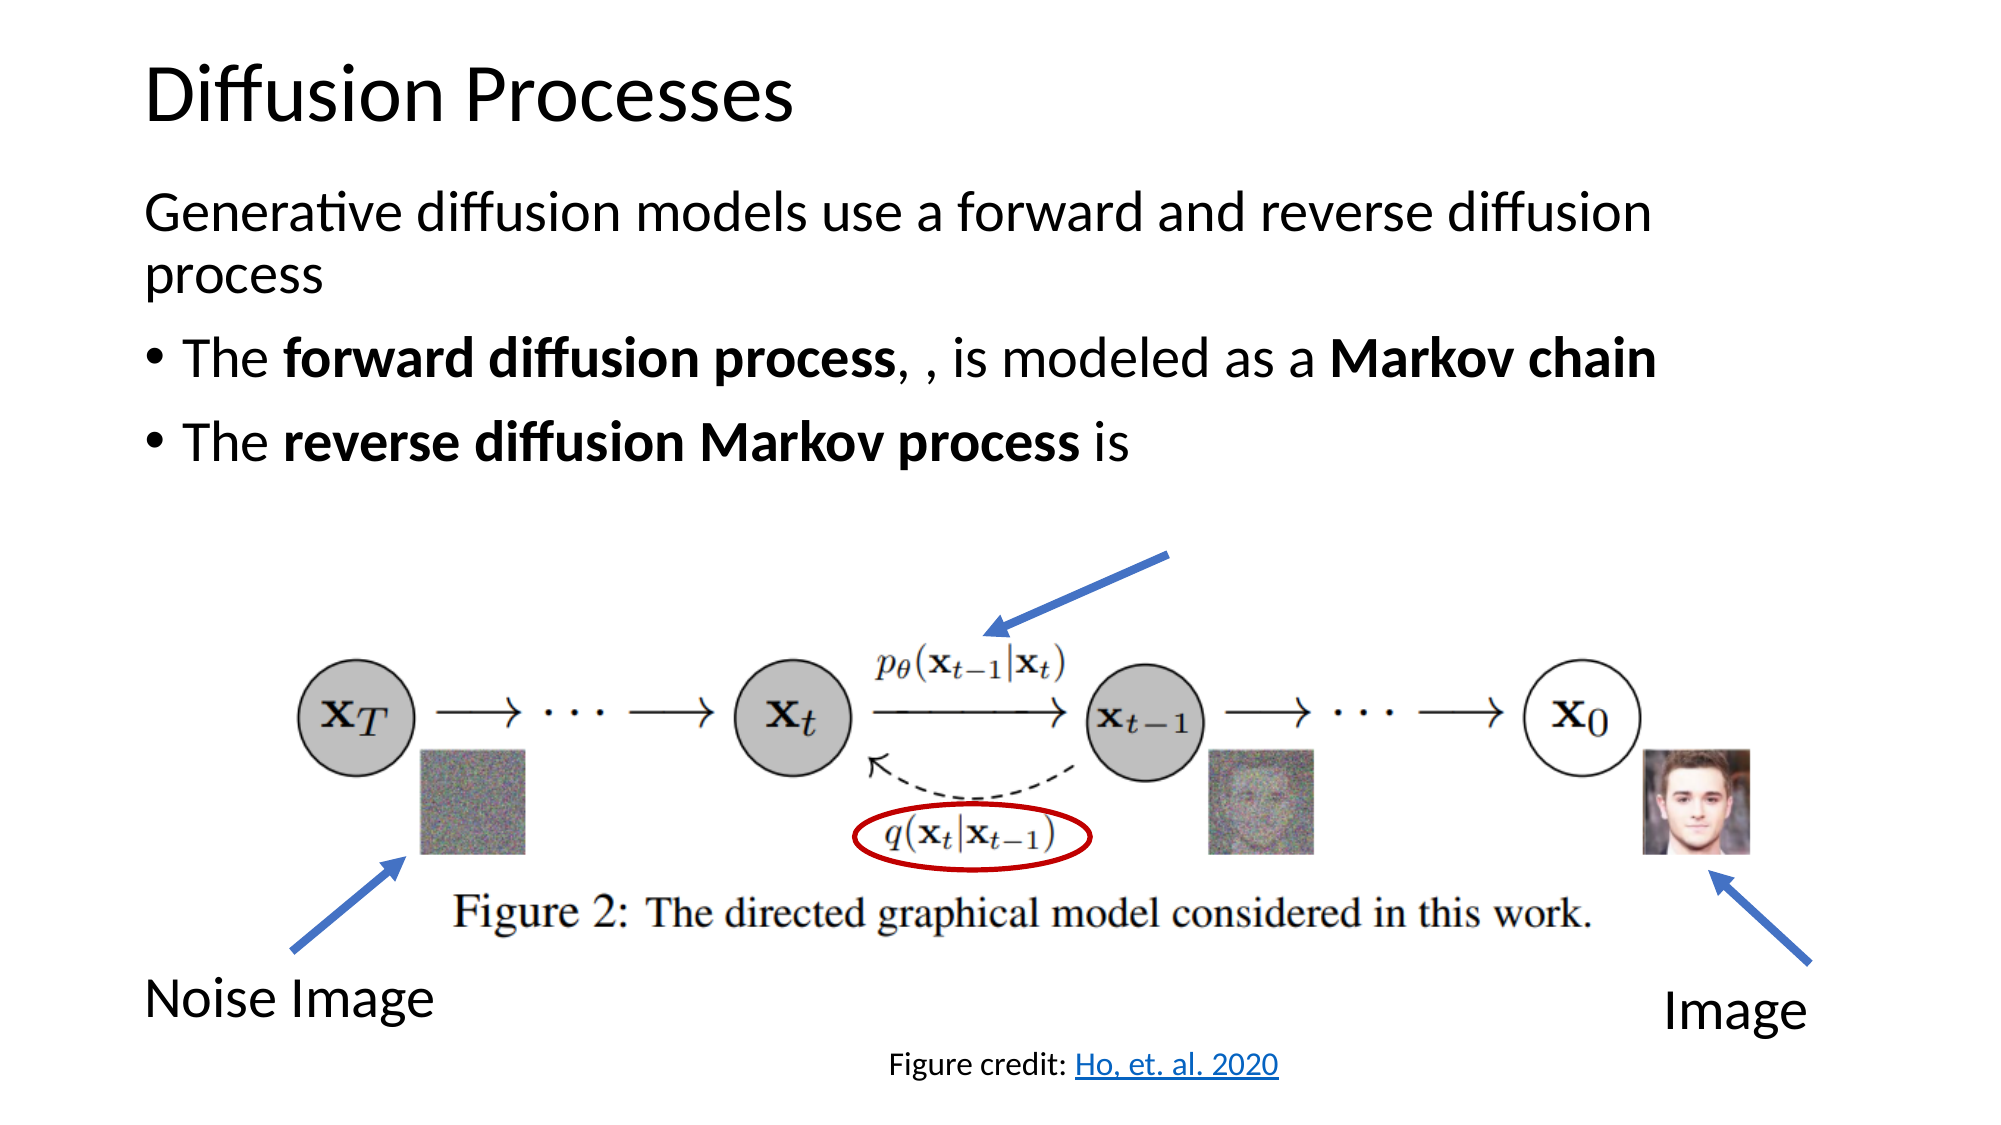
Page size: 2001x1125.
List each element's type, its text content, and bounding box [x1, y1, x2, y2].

title Diffusion Processes [129, 22, 1855, 166]
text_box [982, 554, 1169, 637]
picture [276, 636, 1762, 952]
text_box Figure credit: Ho, et. al. 2020 [874, 1034, 1344, 1090]
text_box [291, 856, 407, 952]
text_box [1708, 869, 1810, 964]
